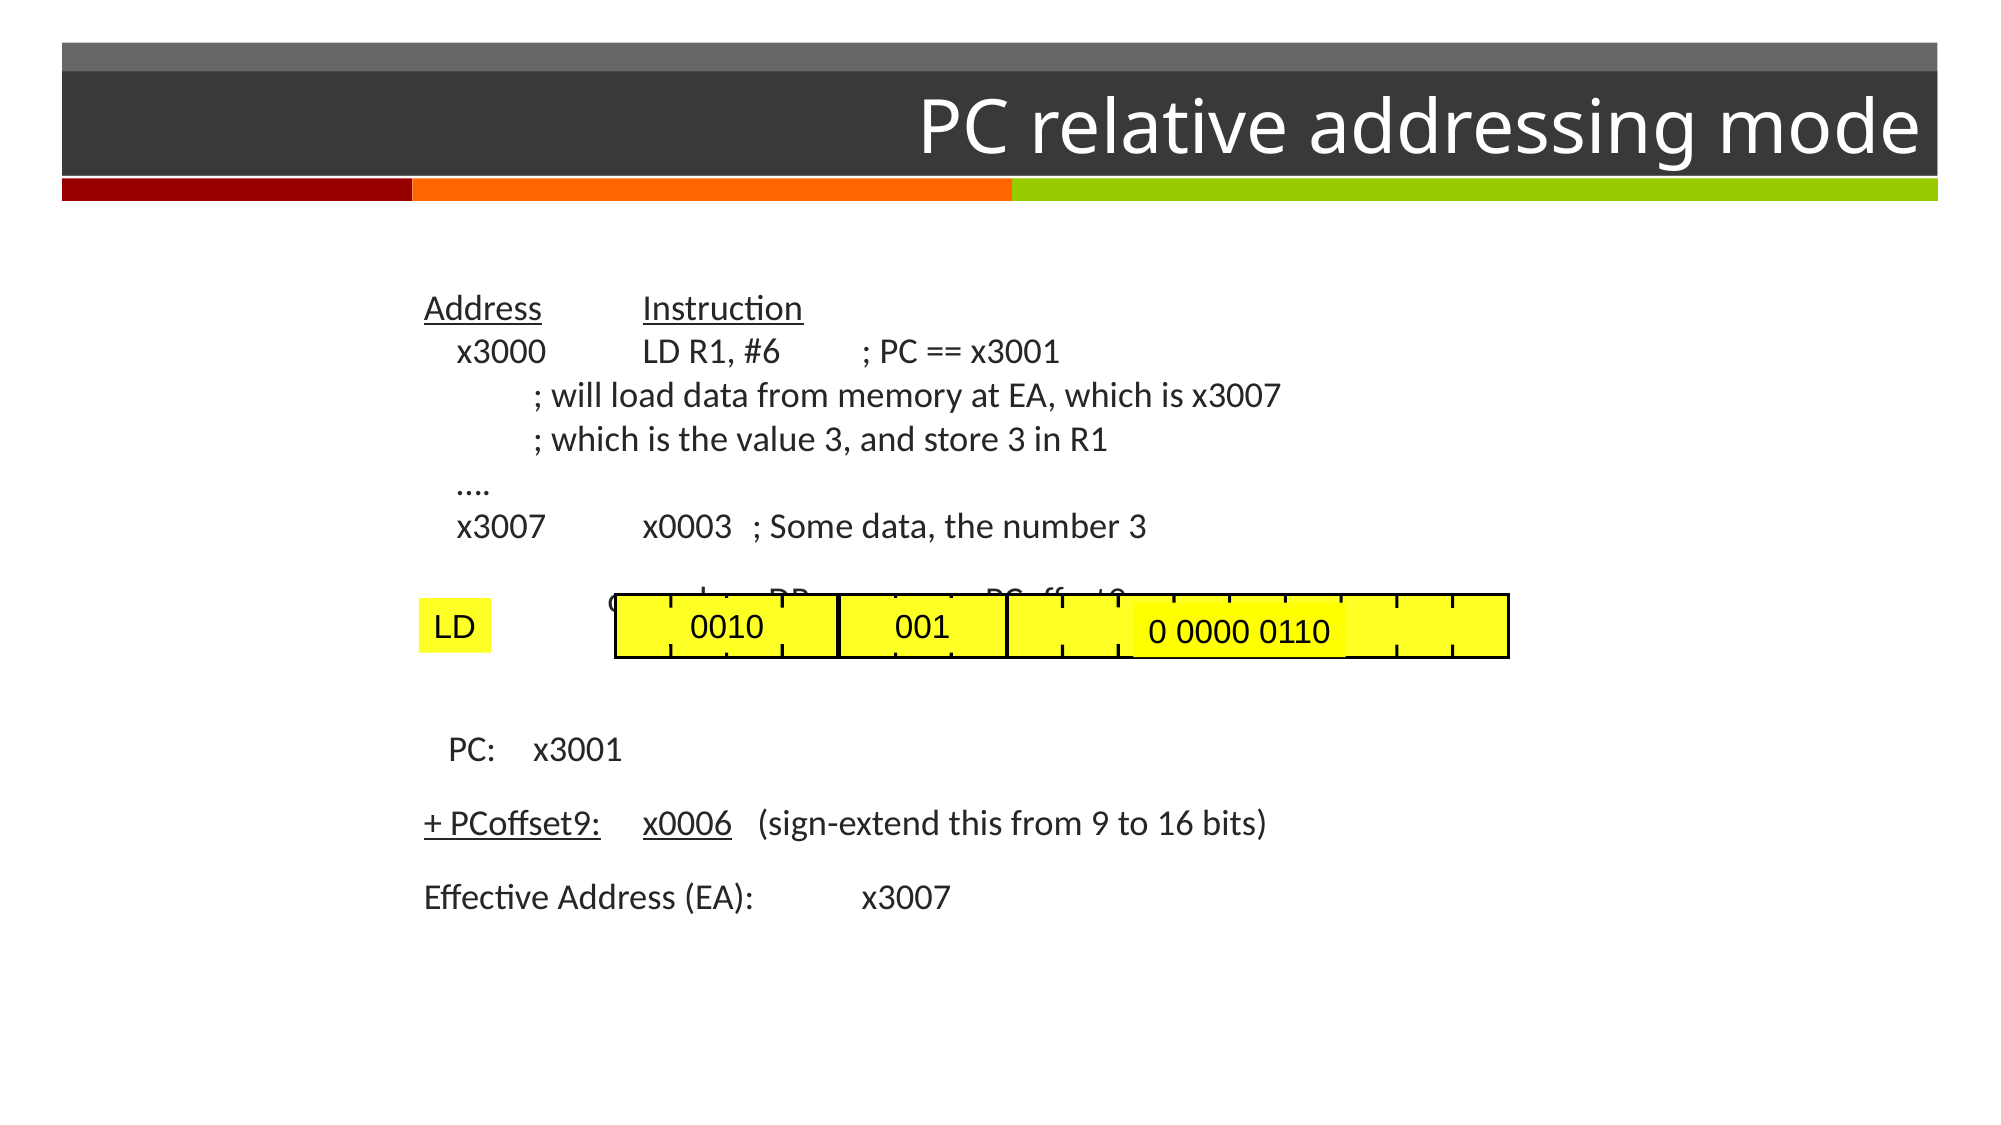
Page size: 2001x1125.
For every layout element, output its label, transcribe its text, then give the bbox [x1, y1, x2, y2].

title PC relative addressing mode [62, 71, 1938, 176]
list Address Instruction x3000 LD R1, #6 ; PC == x3001 ; will load data from memory at EA, which is x3007 ; which is the value 3, and store 3 in R1 …. x3007 x0003 ; Some data, the number 3 op code DR PCoffset9 PC: x3001 + PCoffset9: x0006 (sign-extend this from 9 to 16 bits) Effective Address (EA): x3007 [408, 275, 1816, 931]
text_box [417, 593, 1509, 659]
